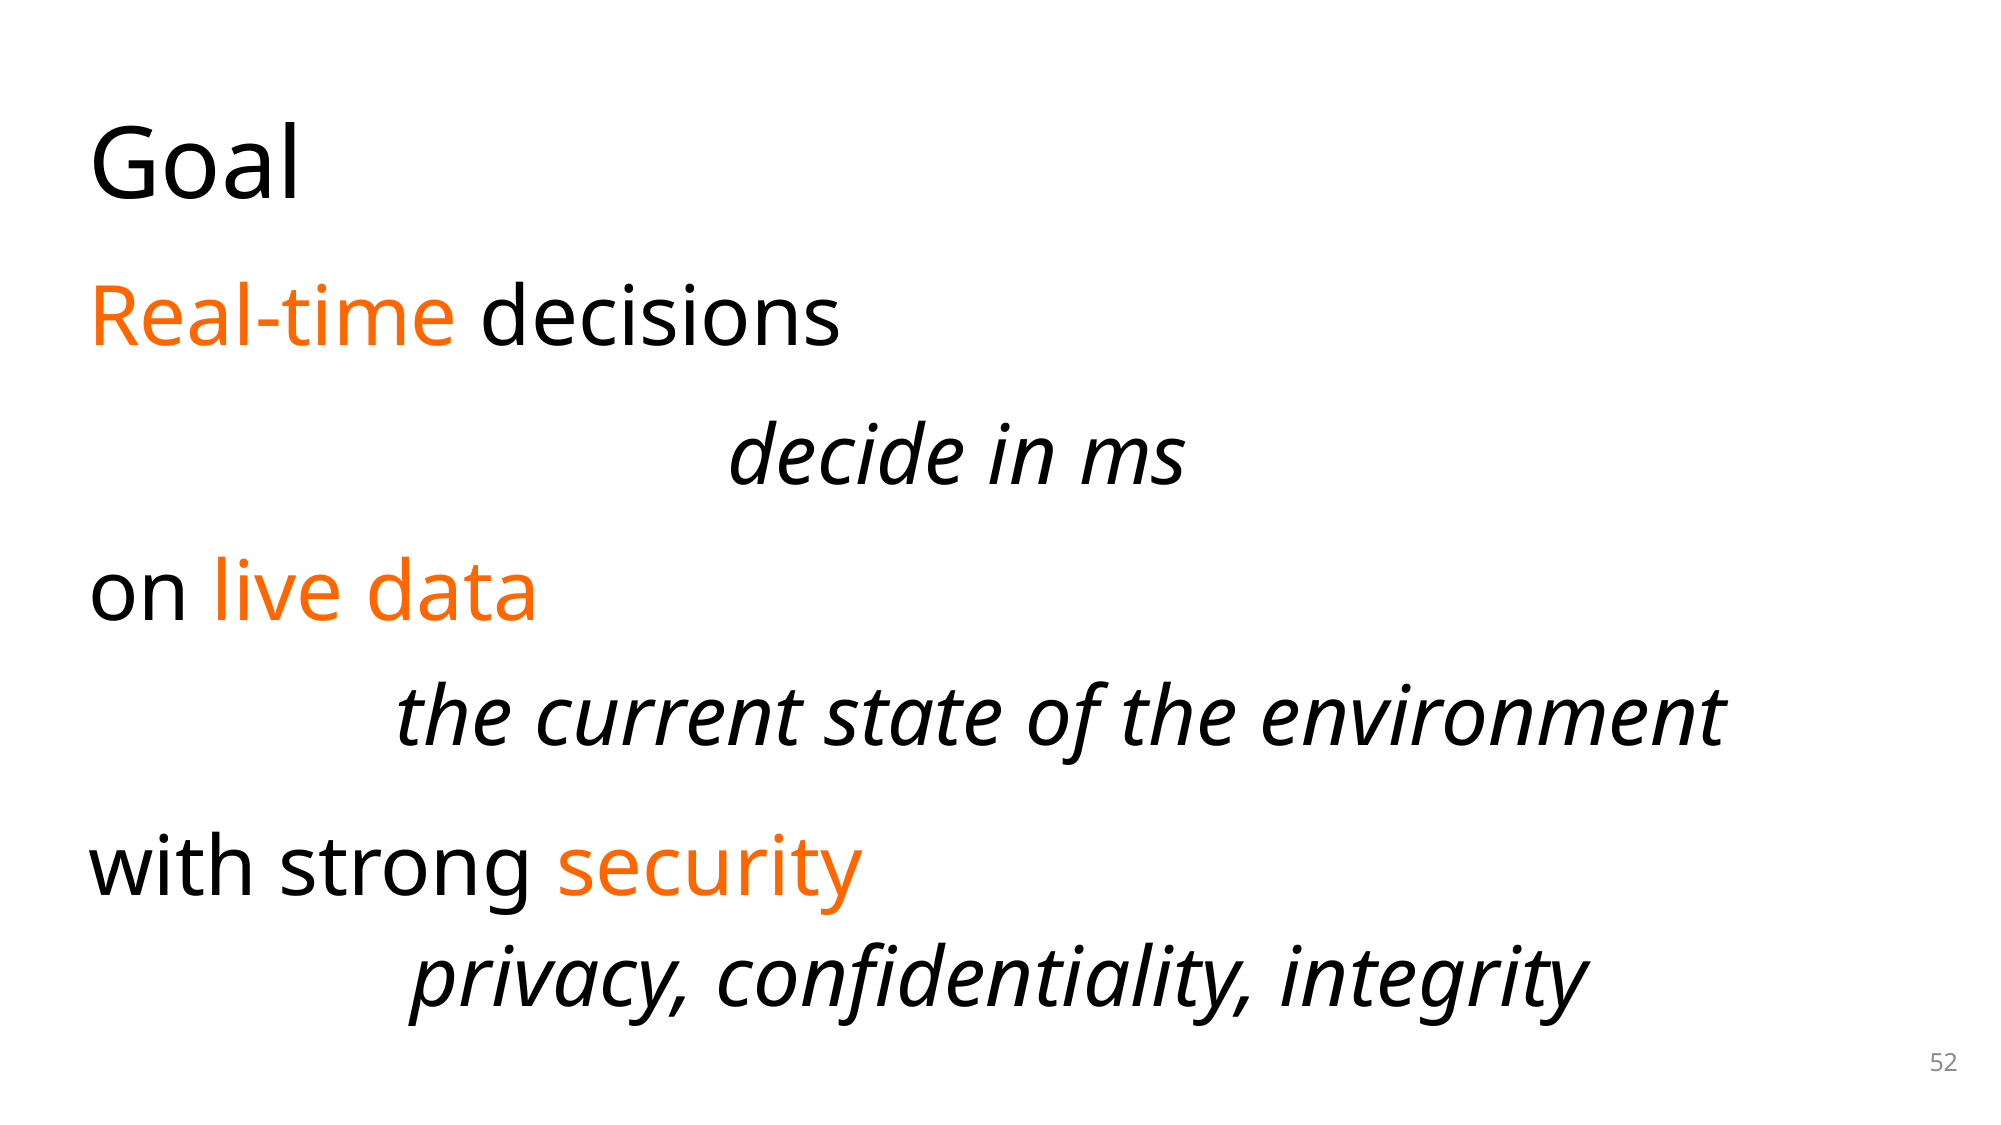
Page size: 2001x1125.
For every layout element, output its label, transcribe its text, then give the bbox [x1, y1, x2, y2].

text_box privacy, confidentiality, integrity [373, 915, 1627, 1031]
title Goal [68, 92, 1932, 218]
list Real-time decisions decide in ms on live data the current state as data arrives with strong security privacy, confidentiality, and integrity [68, 227, 1849, 1034]
text_box decide in ms [652, 394, 1264, 509]
text_box the current state of the environment [327, 654, 1796, 770]
slide_number 52 [1853, 1019, 1974, 1106]
